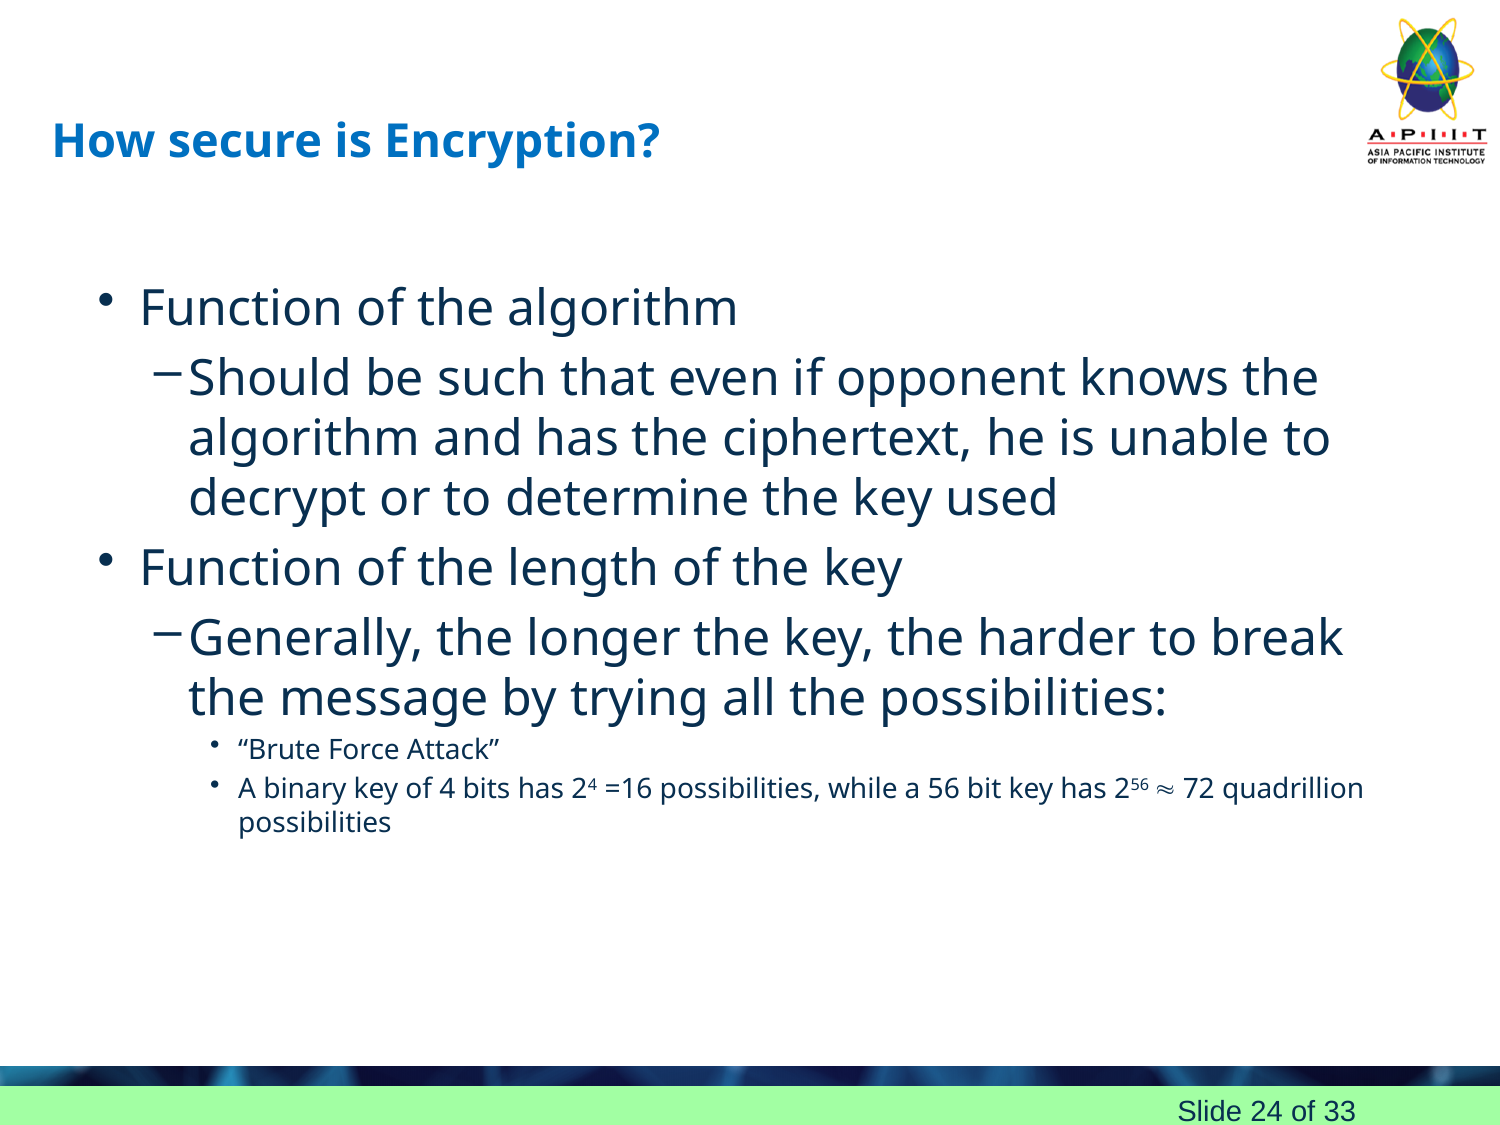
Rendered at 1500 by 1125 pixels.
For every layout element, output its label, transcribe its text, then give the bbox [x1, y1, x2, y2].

list Function of the algorithm Should be such that even if opponent knows the algorithm and has the ciphertext, he is unable to decrypt or to determine the key used Function of the length of the key Generally, the longer the key, the harder to break the message by trying all the possibilities: “Brute Force Attack” A binary key of 4 bits has 24 =16 possibilities, while a 56 bit key has 256  72 quadrillion possibilities [79, 267, 1412, 1059]
picture [1353, 0, 1500, 182]
picture [0, 1066, 1500, 1086]
title How secure is Encryption? [36, 45, 1323, 233]
slide_number Slide 24 of 33 [1162, 1085, 1500, 1122]
